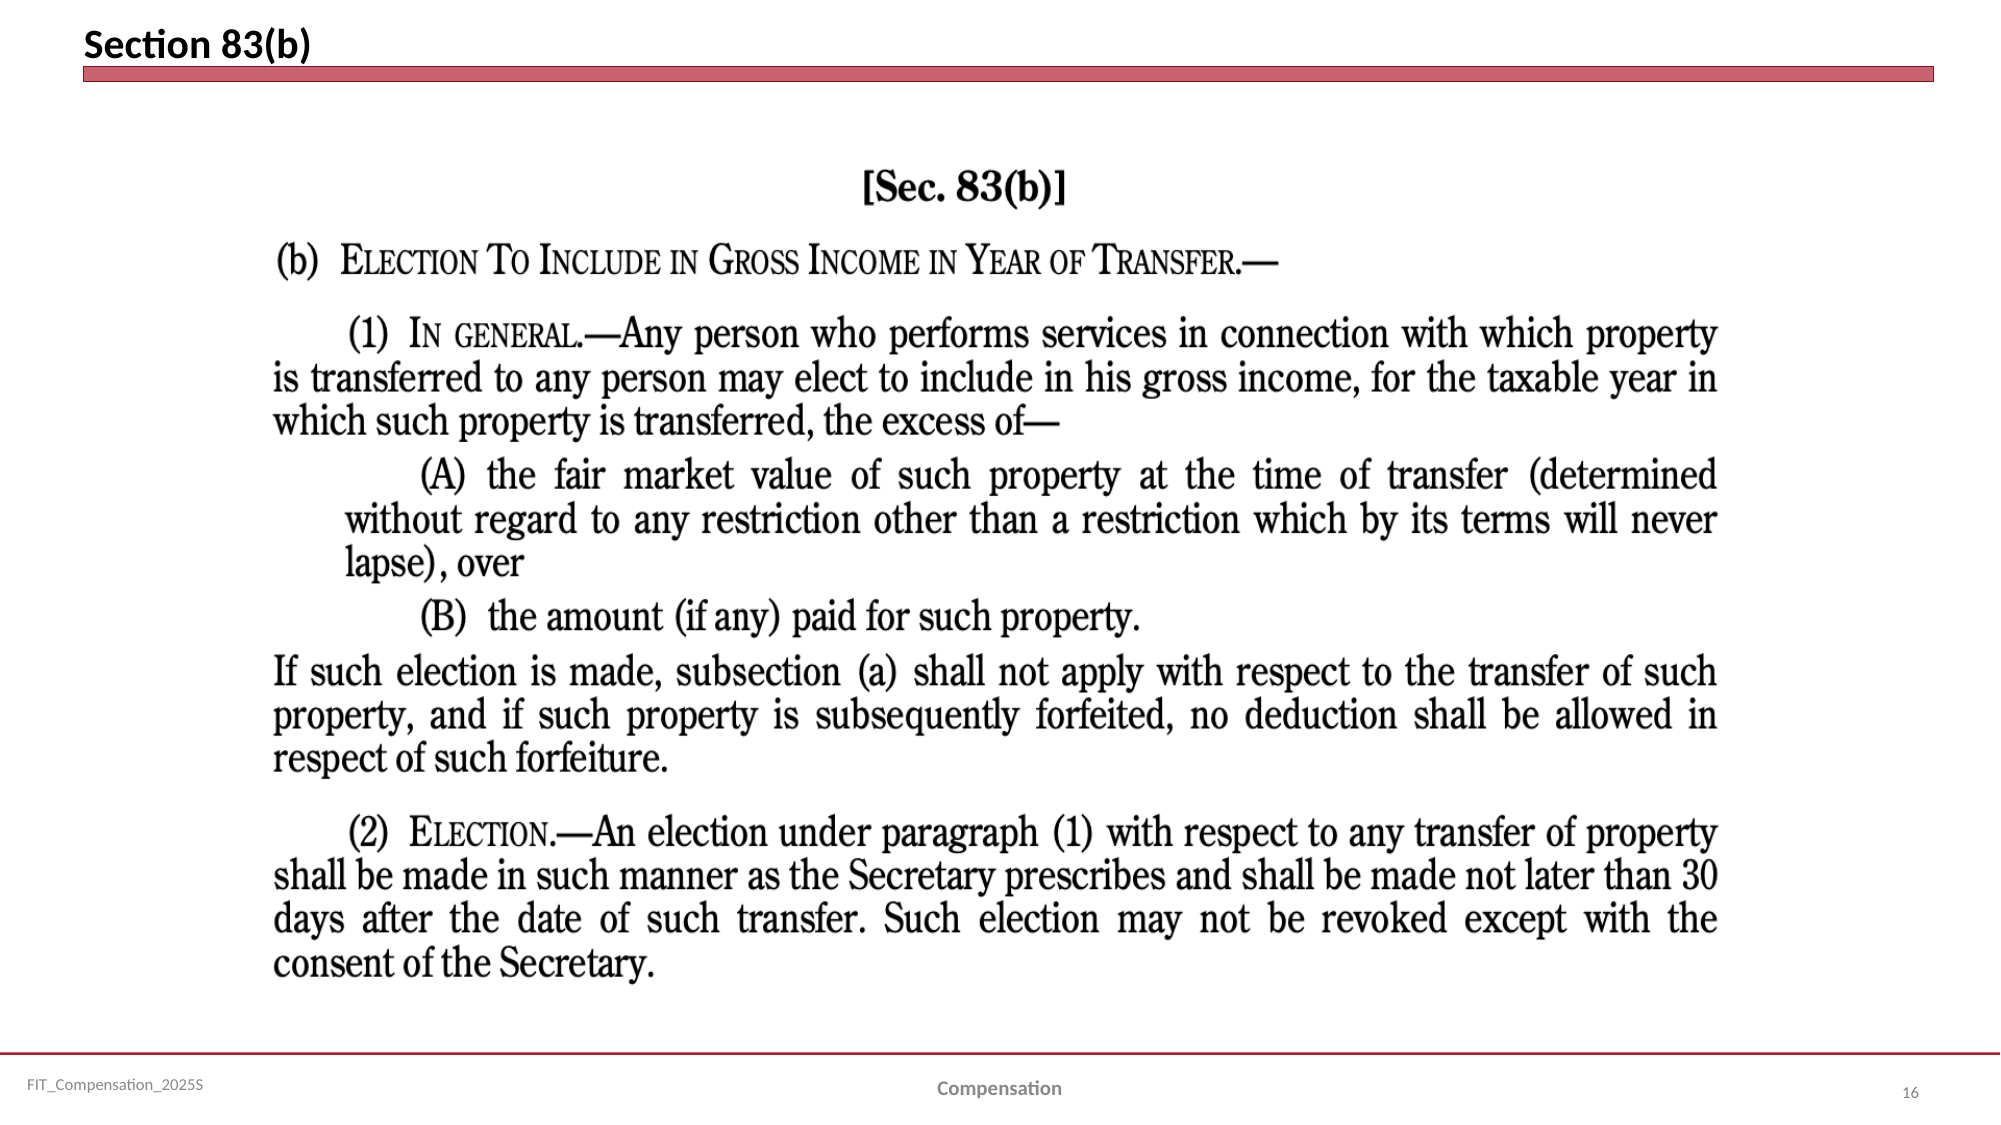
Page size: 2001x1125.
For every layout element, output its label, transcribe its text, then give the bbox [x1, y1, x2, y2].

slide_number 16 [1834, 1061, 1934, 1122]
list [265, 153, 1754, 1003]
title Section 83(b) [83, 6, 1935, 67]
footer Compensation [683, 1056, 1317, 1117]
